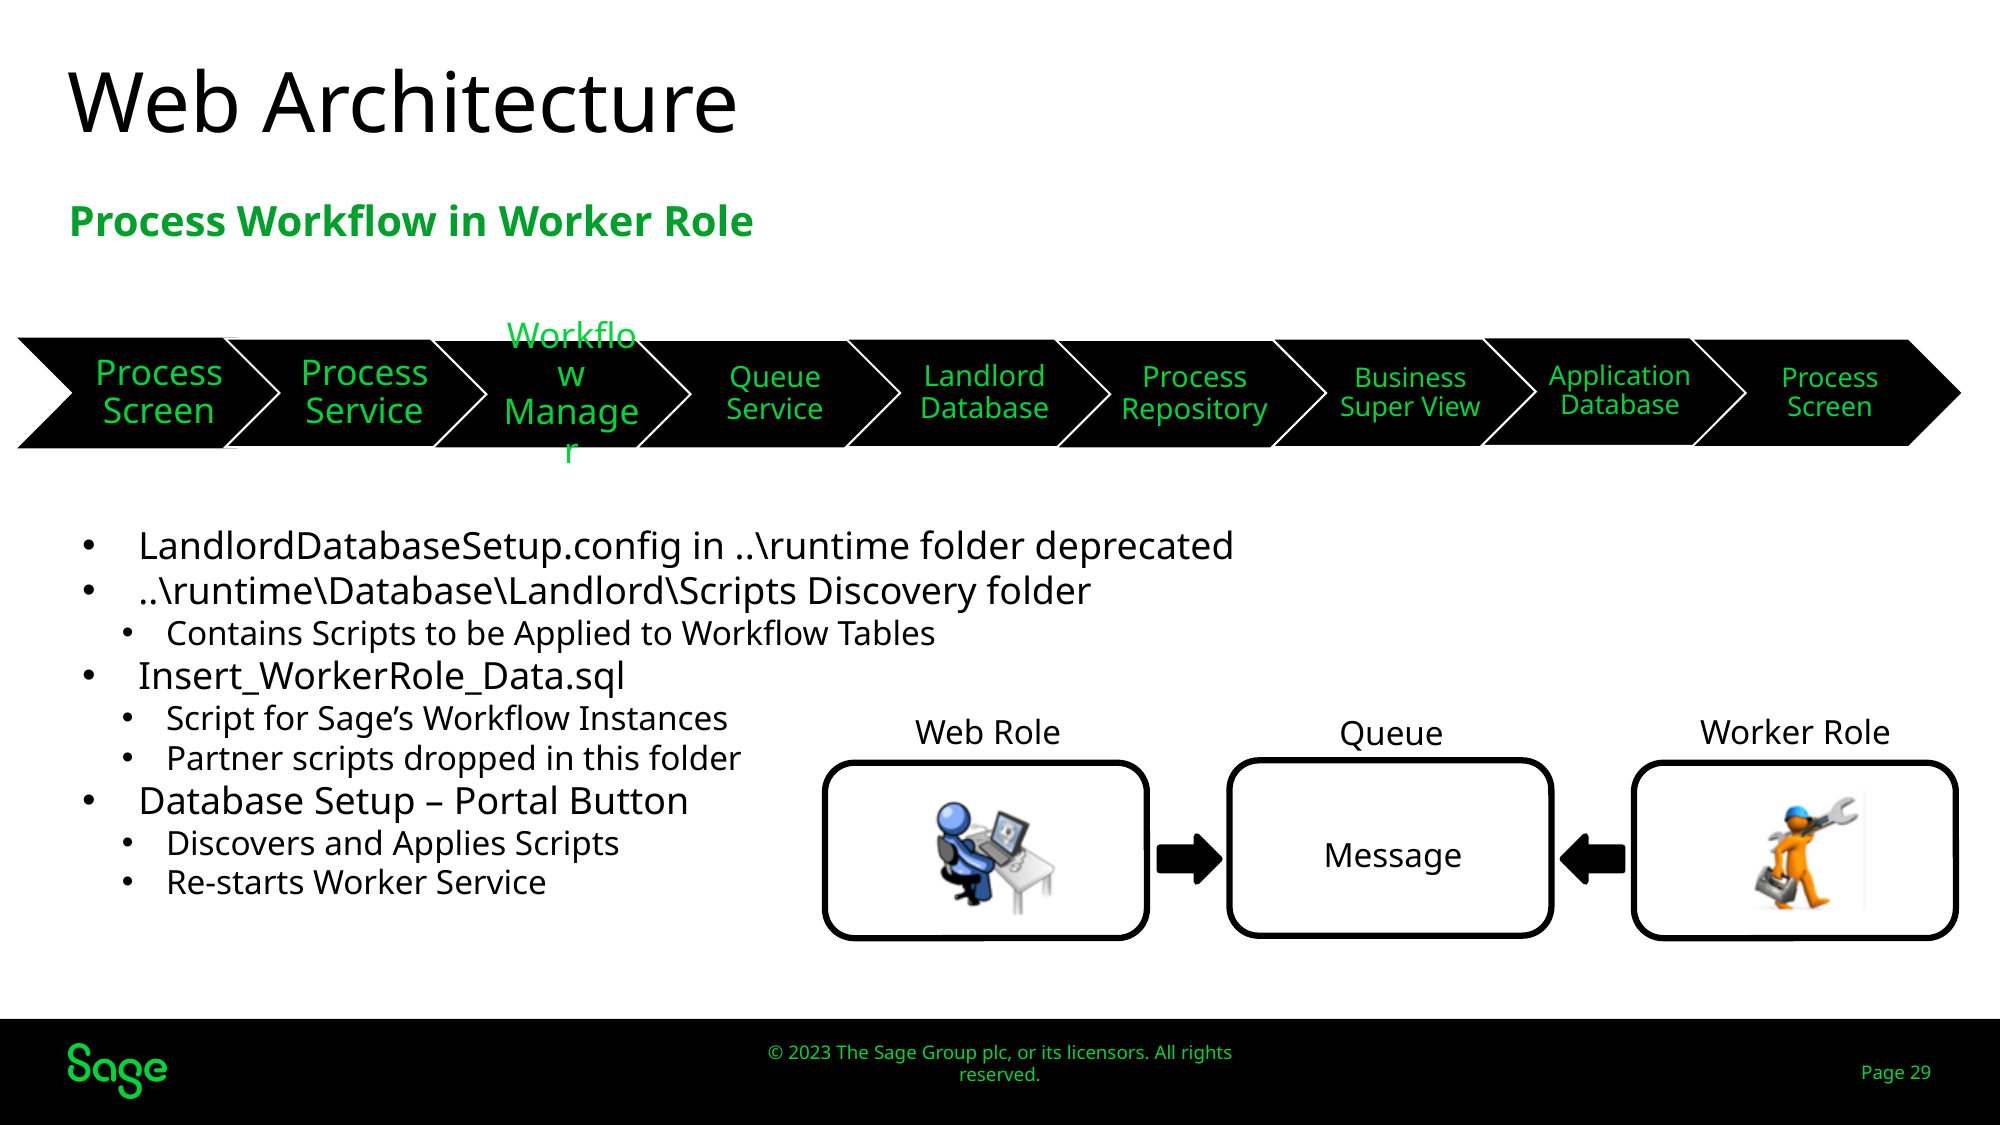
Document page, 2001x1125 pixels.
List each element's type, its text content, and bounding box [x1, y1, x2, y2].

slide_number Page 29 [1809, 1043, 1947, 1104]
title Web Architecture [67, 49, 1930, 147]
text_box [1228, 759, 1553, 937]
text_box Queue [1339, 712, 1543, 763]
text_box Web Role [914, 711, 1118, 757]
picture [922, 792, 1068, 923]
text_box [823, 761, 1148, 940]
list Process Workflow in Worker Role [68, 186, 1930, 253]
text_box LandlordDatabaseSetup.config in ..\runtime folder deprecated ..\runtime\Database\Landlord\Scripts Discovery folder Contains Scripts to be Applied to Workflow Tables Insert_WorkerRole_Data.sql Script for Sage’s Workflow Instances Partner scripts dropped in this folder Database Setup – Portal Button Discovers and Applies Scripts Re-starts Worker Service [67, 534, 1850, 949]
picture [68, 1043, 167, 1099]
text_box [19, 252, 781, 534]
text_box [636, 253, 1397, 536]
text_box [1158, 835, 1221, 883]
text_box Worker Role [1700, 711, 1903, 757]
picture [1728, 784, 1879, 917]
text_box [1271, 252, 2000, 534]
text_box [1632, 761, 1957, 940]
text_box [1561, 835, 1624, 883]
text_box Message [1323, 834, 1527, 881]
